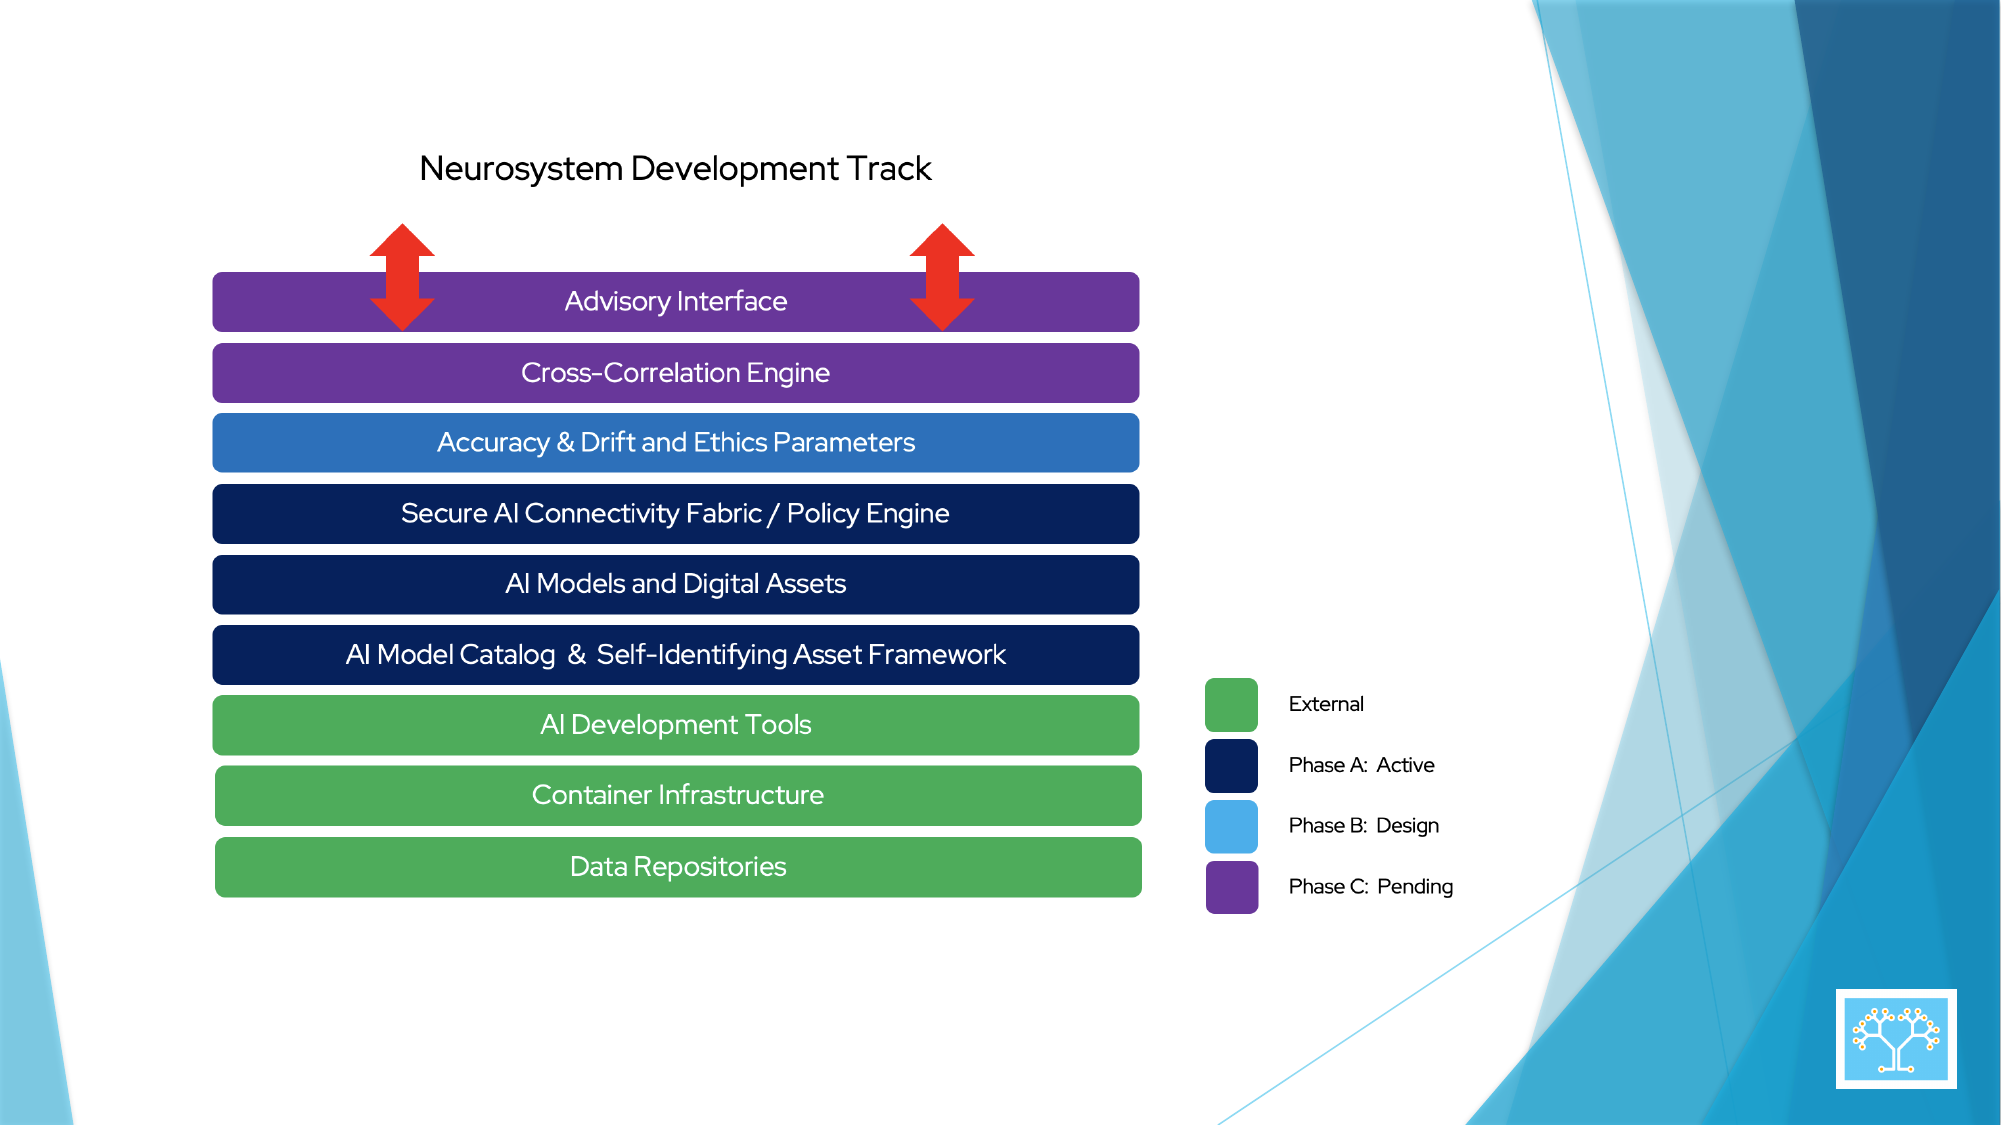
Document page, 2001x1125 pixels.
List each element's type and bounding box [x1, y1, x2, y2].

picture [161, 122, 1467, 950]
picture [1836, 989, 1958, 1090]
